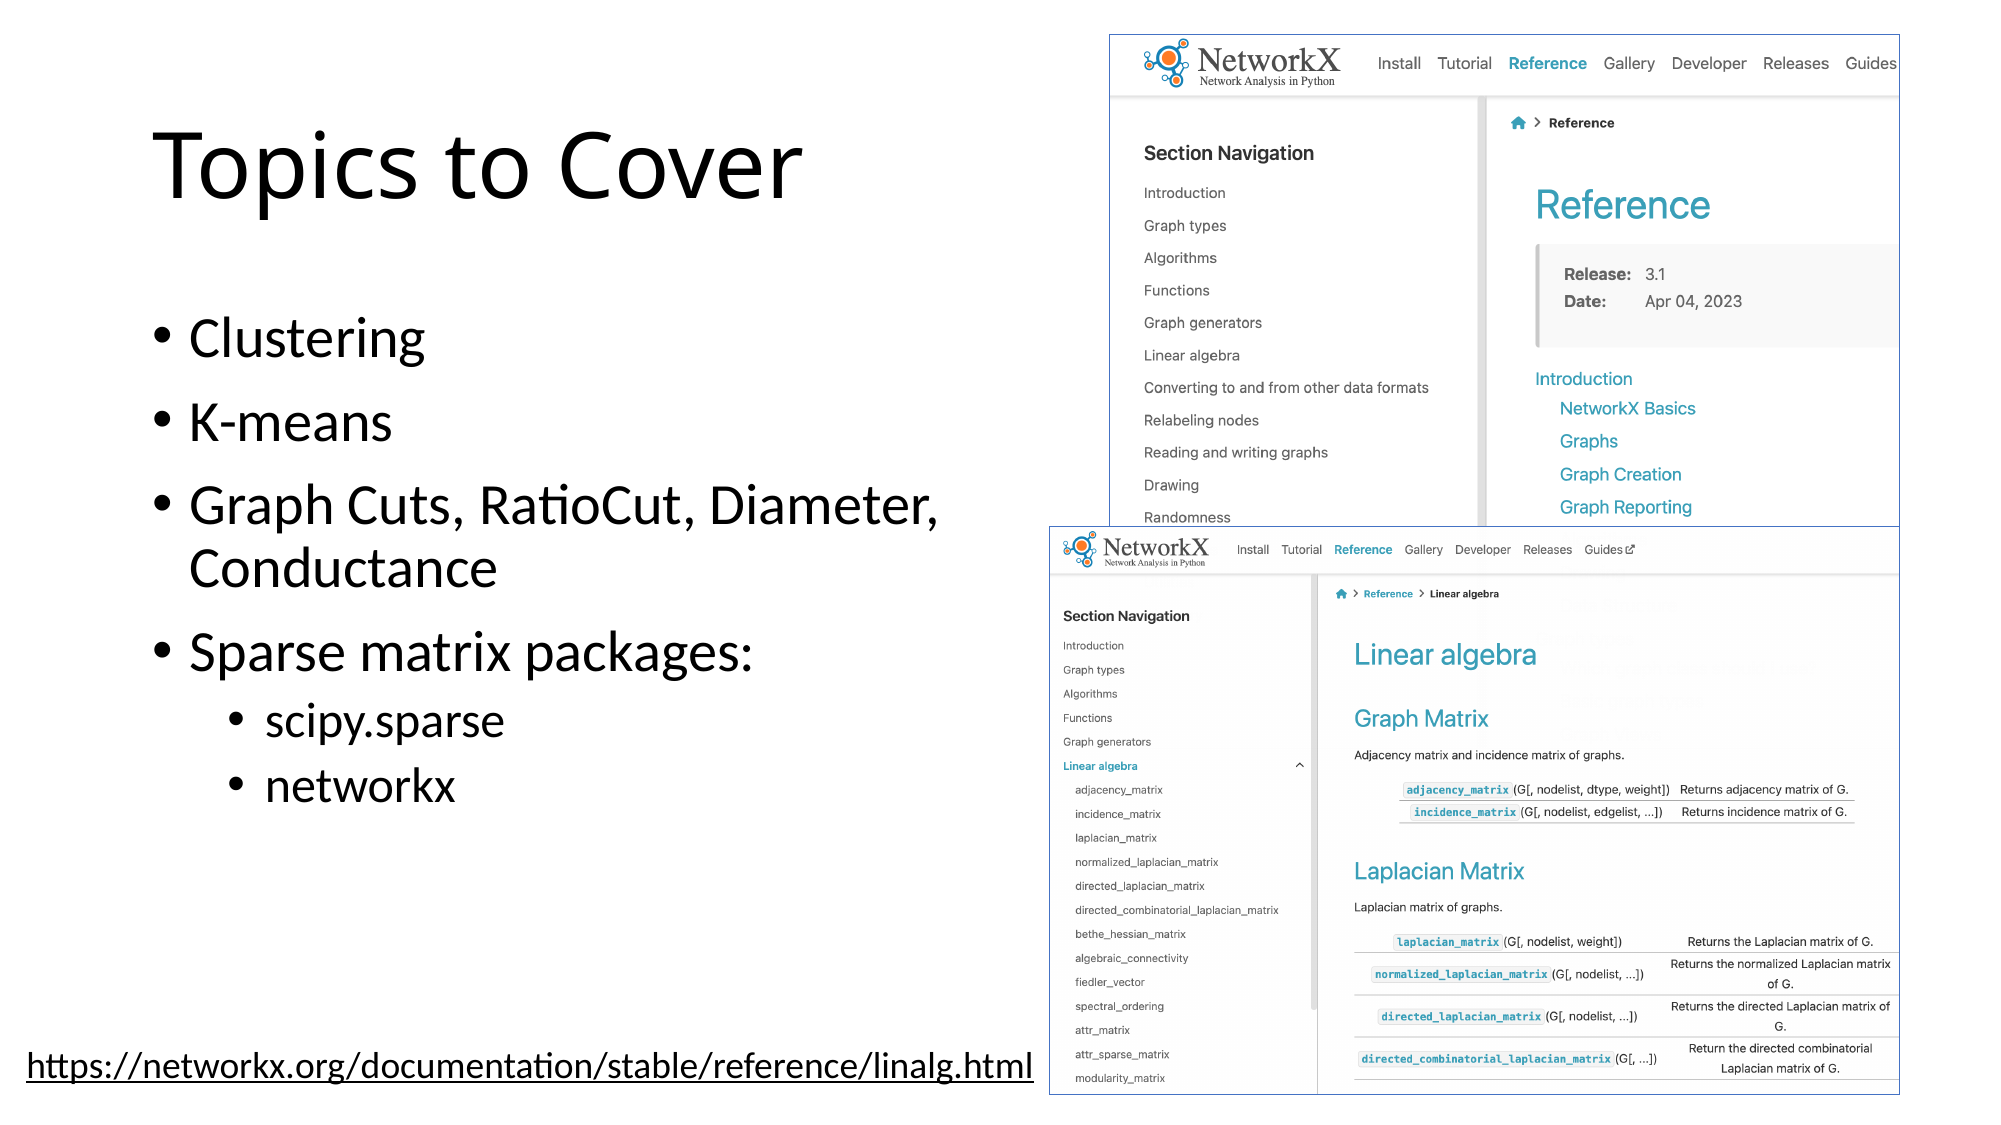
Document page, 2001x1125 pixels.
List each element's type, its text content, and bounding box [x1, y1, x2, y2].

picture [1049, 526, 1900, 1095]
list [1109, 34, 1900, 526]
list Clustering K-means Graph Cuts, RatioCut, Diameter, Conductance Sparse matrix packages: scipy.sparse networkx [137, 299, 988, 1014]
text_box https://networkx.org/documentation/stable/reference/linalg.html [11, 1033, 1049, 1094]
title Topics to Cover [137, 59, 1109, 278]
